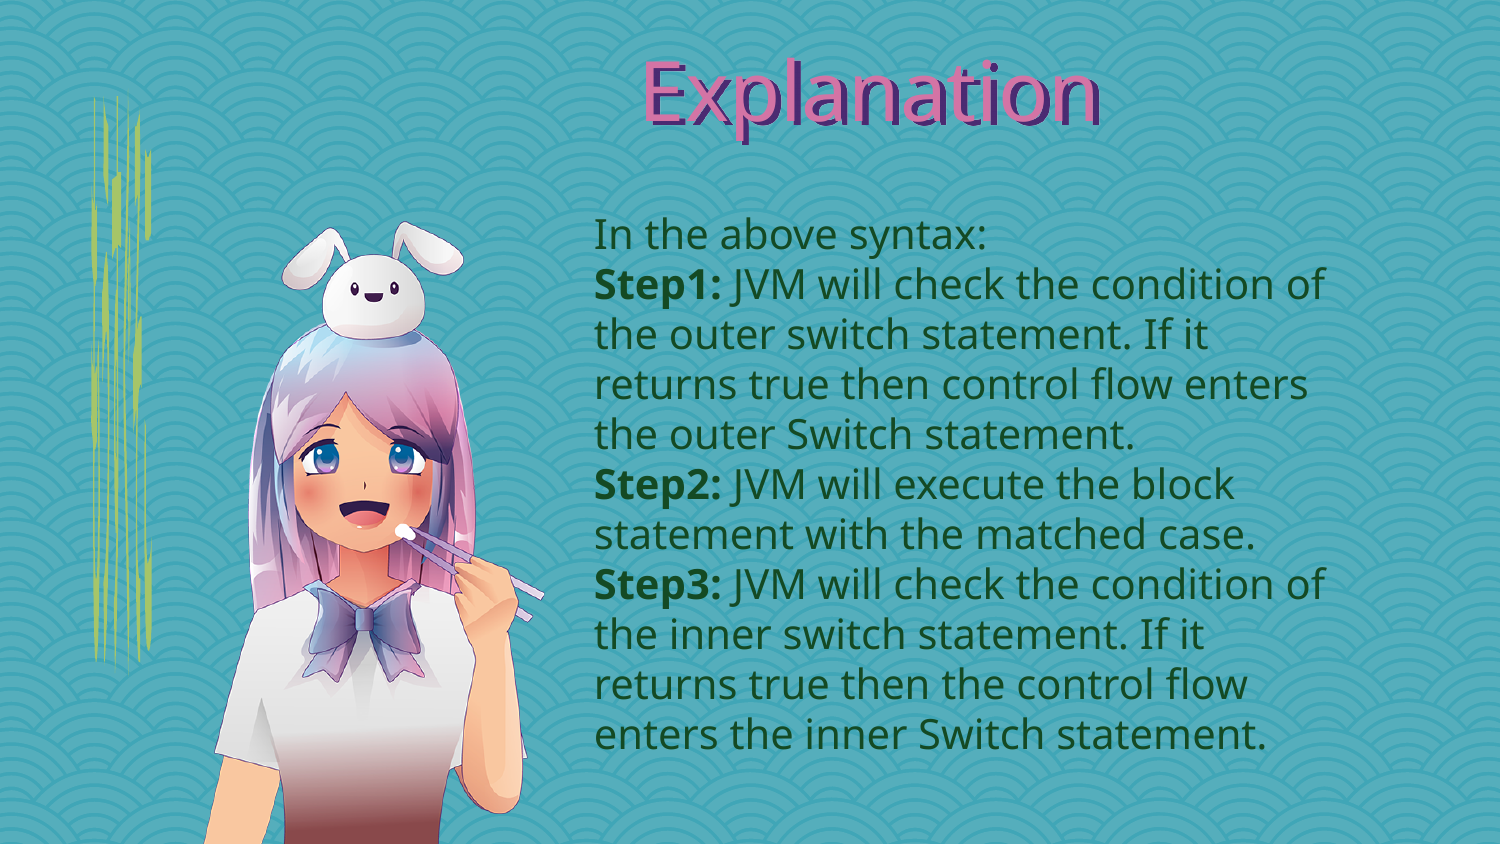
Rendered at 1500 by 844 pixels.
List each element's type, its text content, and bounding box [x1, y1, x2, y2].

text_box In the above syntax: Step1: JVM will check the condition of the outer switch statement. If it returns true then control flow enters the outer Switch statement. Step2: JVM will execute the block statement with the matched case. Step3: JVM will check the condition of the inner switch statement. If it returns true then the control flow enters the inner Switch statement. [579, 200, 1371, 765]
text_box もうすぐそこ [123, 88, 131, 678]
text_box もうすぐそこ [133, 107, 142, 663]
text_box もうすぐそこ [112, 96, 122, 674]
text_box もうすぐそこ [91, 96, 100, 663]
picture [201, 221, 545, 844]
title Explanation [356, 42, 1383, 135]
